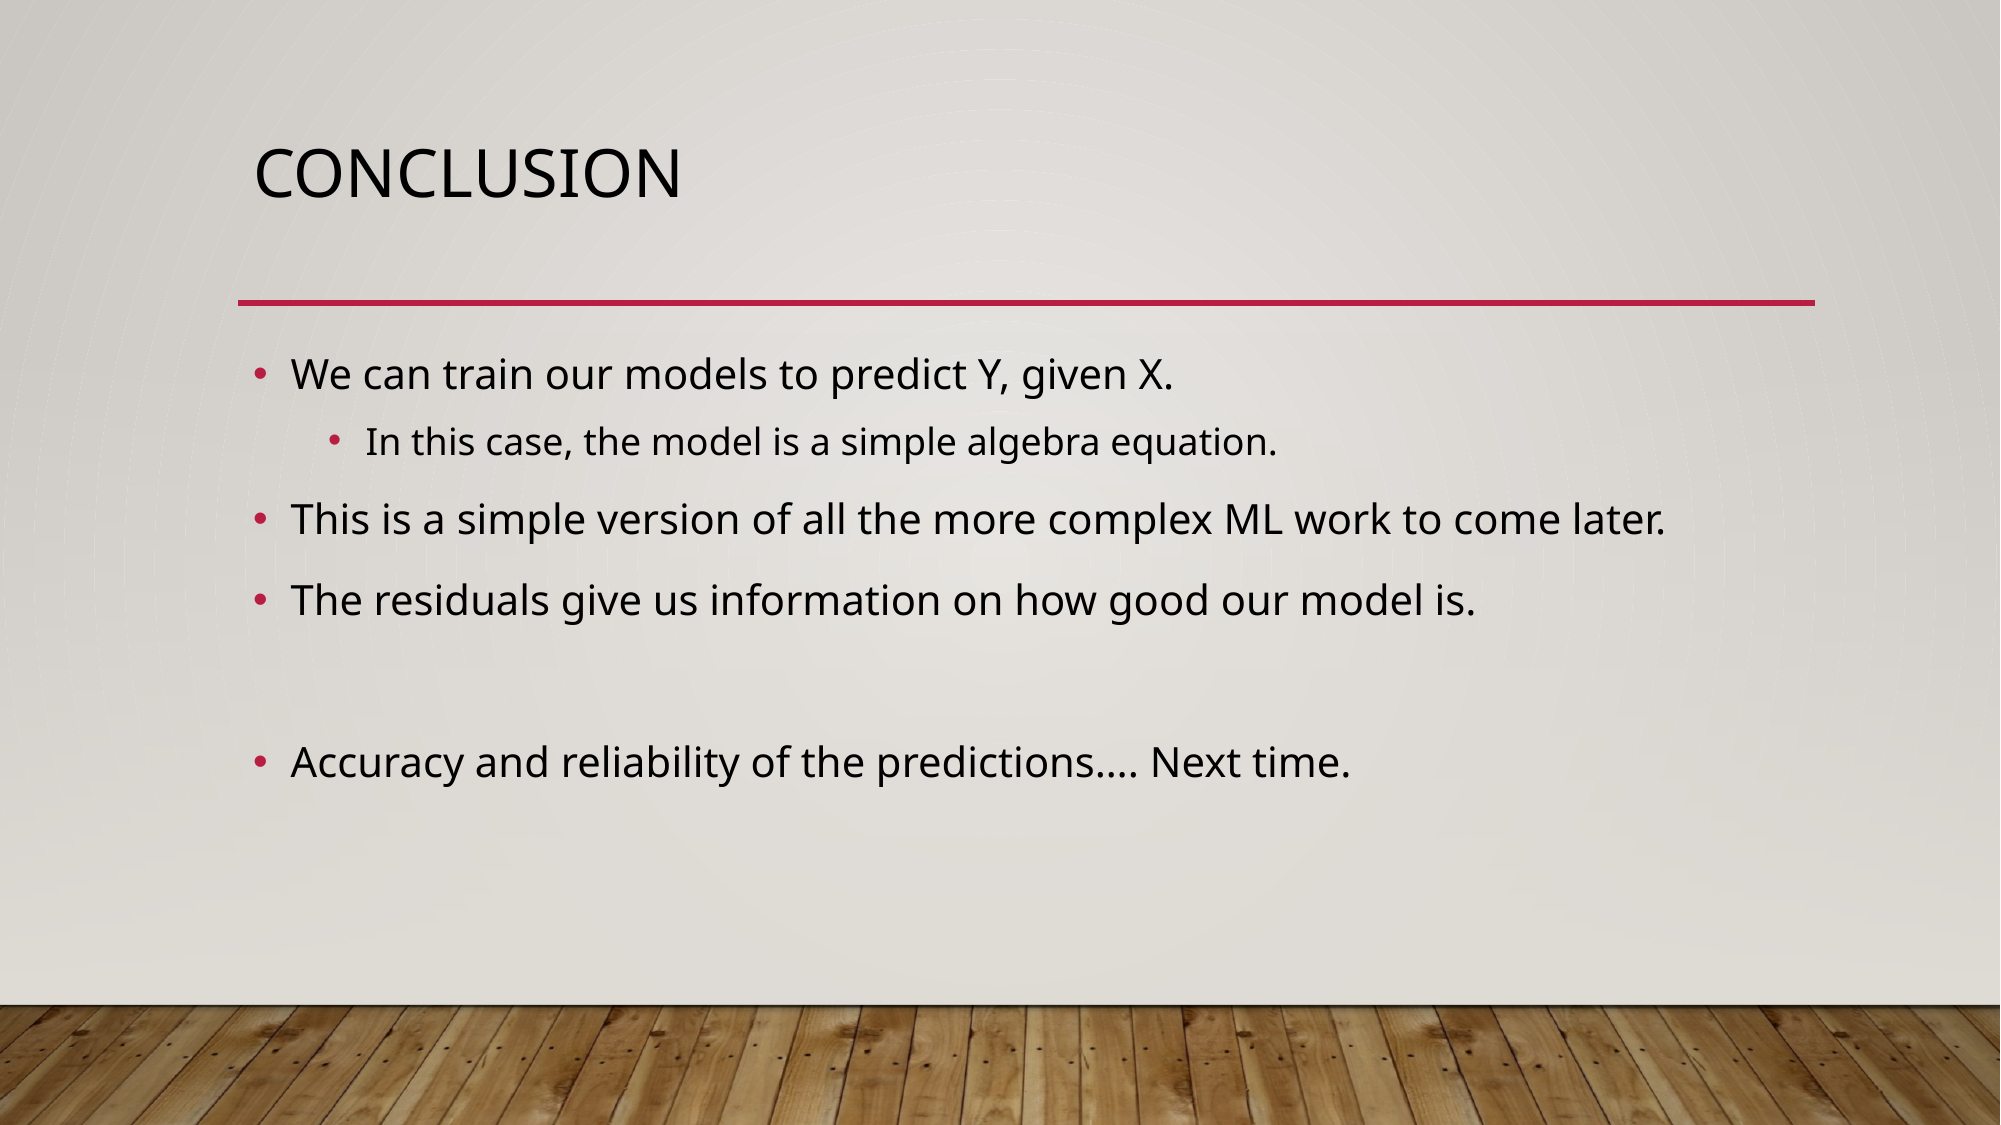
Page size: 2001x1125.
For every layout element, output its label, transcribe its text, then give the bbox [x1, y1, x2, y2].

list We can train our models to predict Y, given X. In this case, the model is a simple algebra equation. This is a simple version of all the more complex ML work to come later. The residuals give us information on how good our model is. Accuracy and reliability of the predictions…. Next time. [238, 330, 1814, 897]
title Conclusion [238, 131, 1814, 305]
picture [0, 1005, 2000, 1125]
